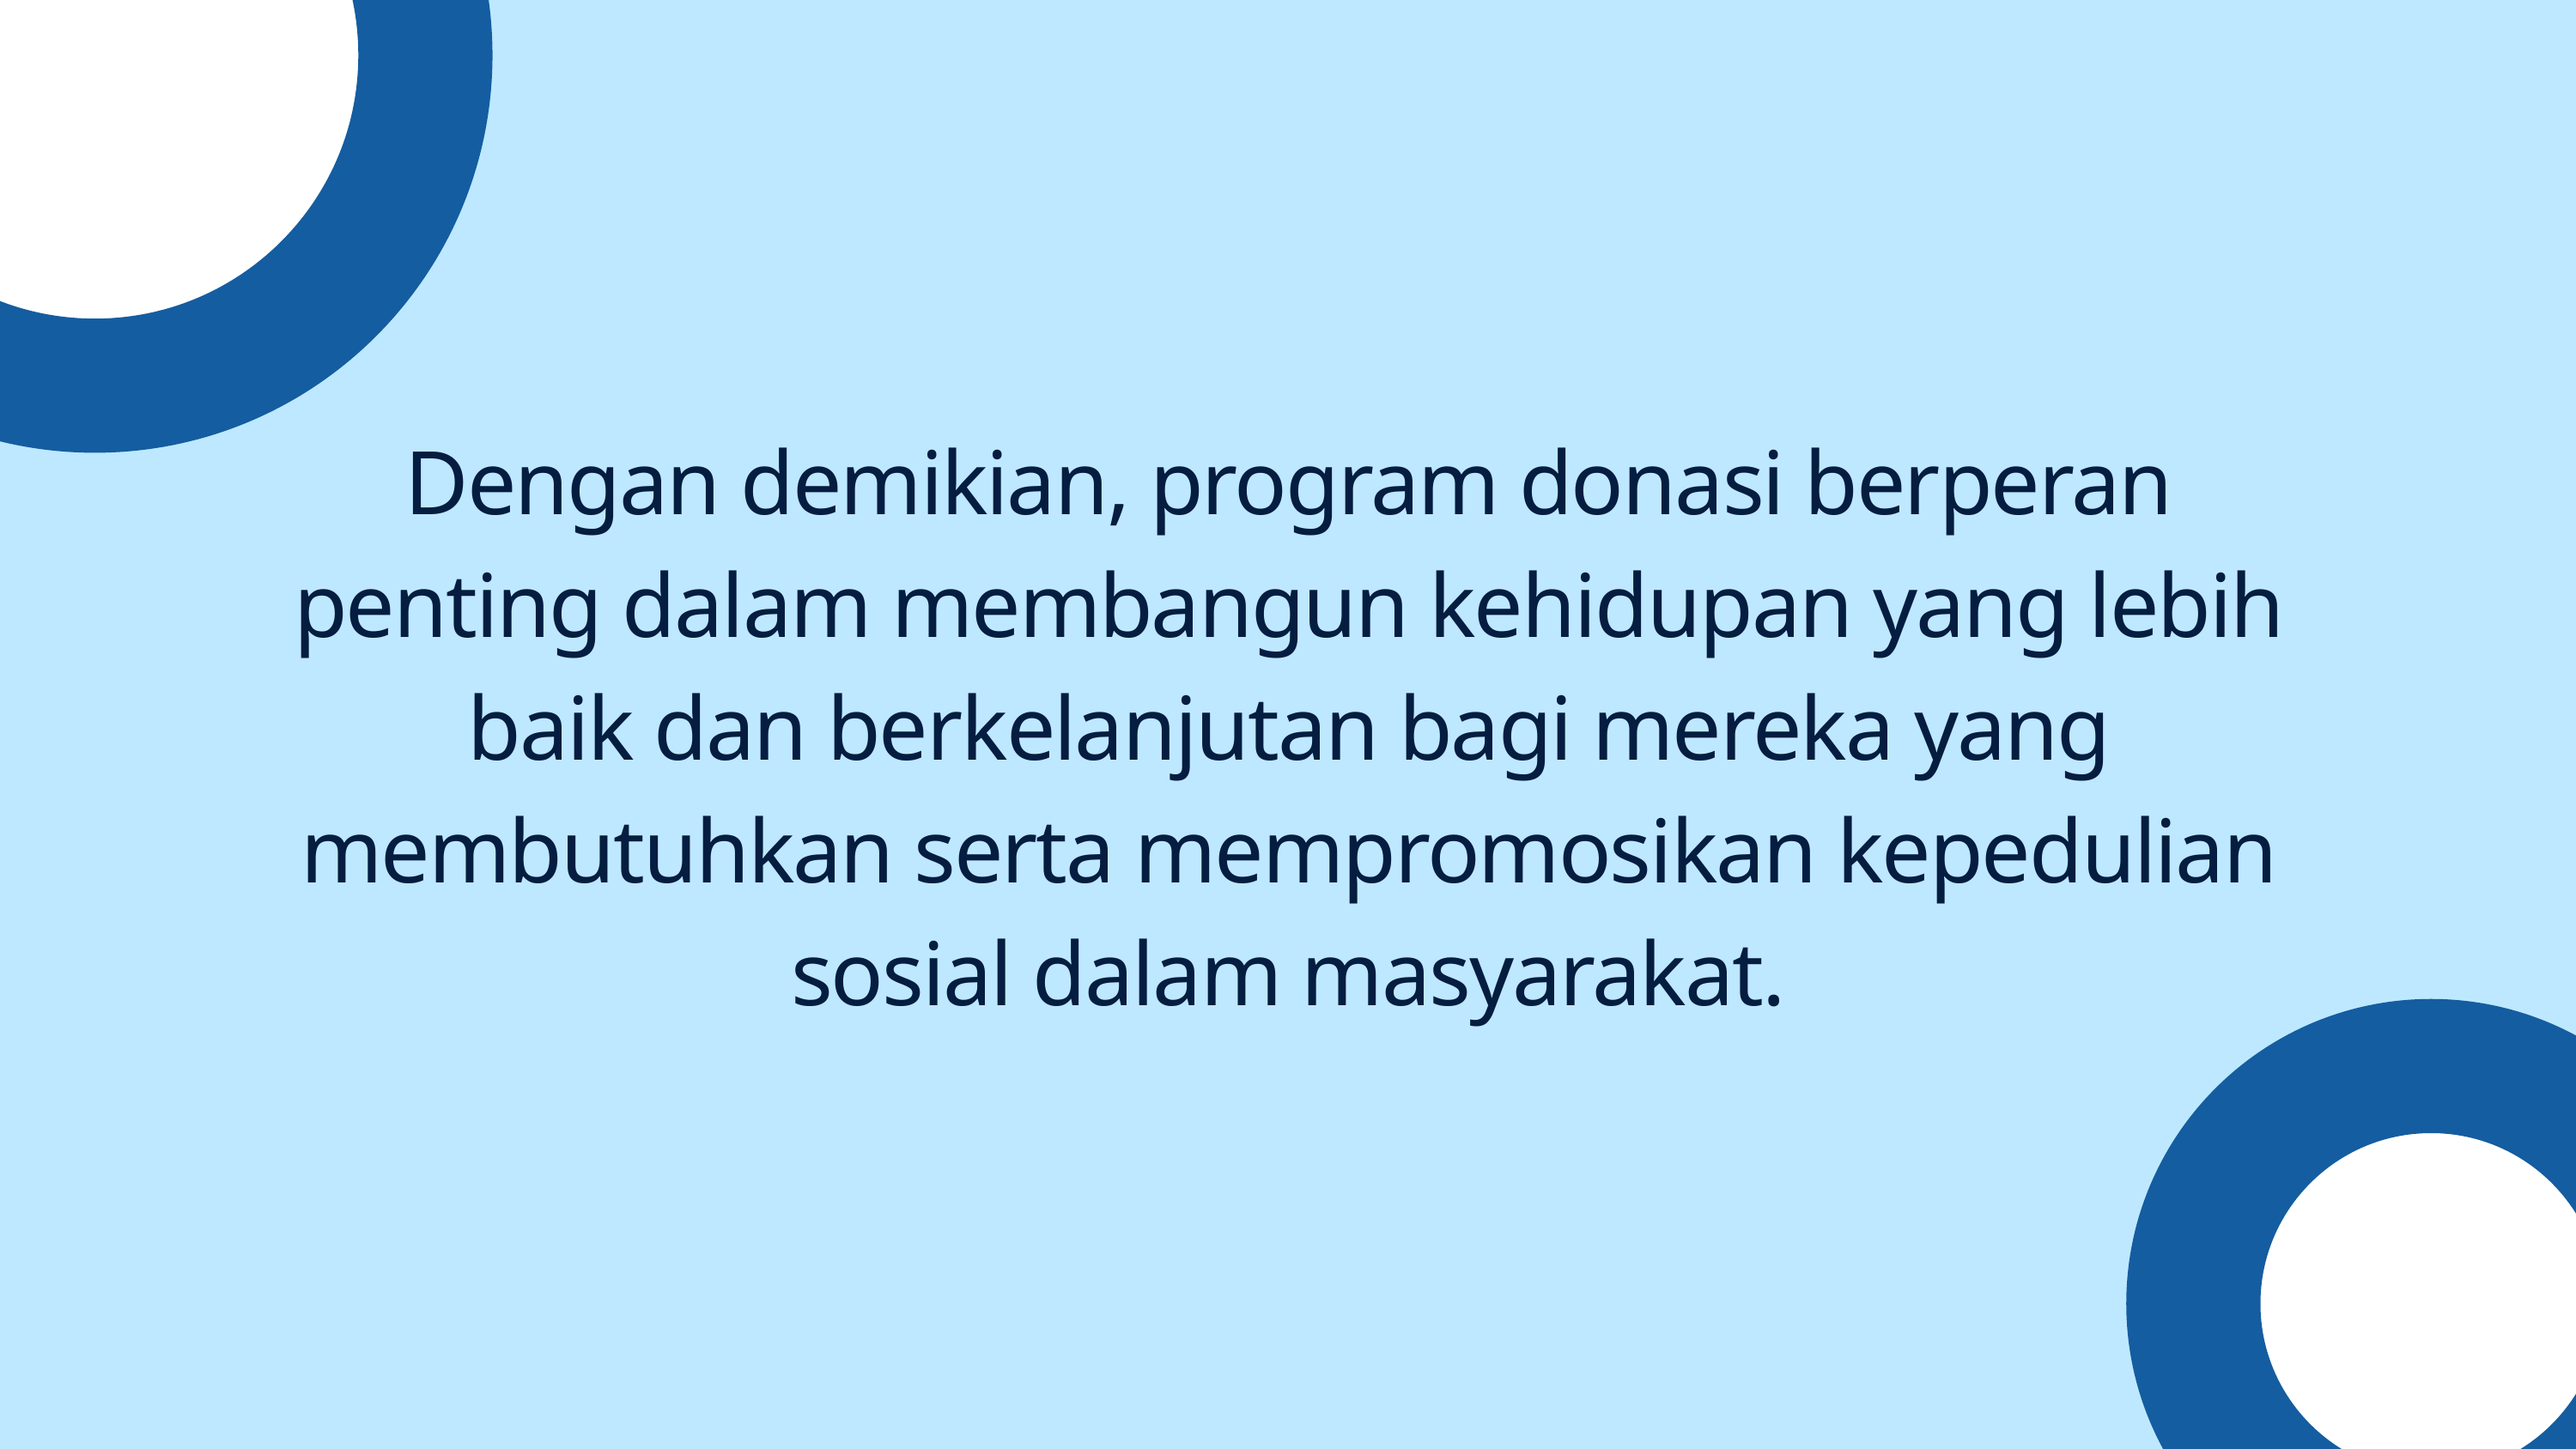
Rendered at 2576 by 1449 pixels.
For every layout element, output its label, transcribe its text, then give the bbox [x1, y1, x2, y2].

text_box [0, 0, 426, 386]
text_box Dengan demikian, program donasi berperan penting dalam membangun kehidupan yang lebih baik dan berkelanjutan bagi mereka yang membutuhkan serta mempromosikan kepedulian sosial dalam masyarakat. [255, 409, 2321, 1023]
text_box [2193, 1065, 2576, 1449]
